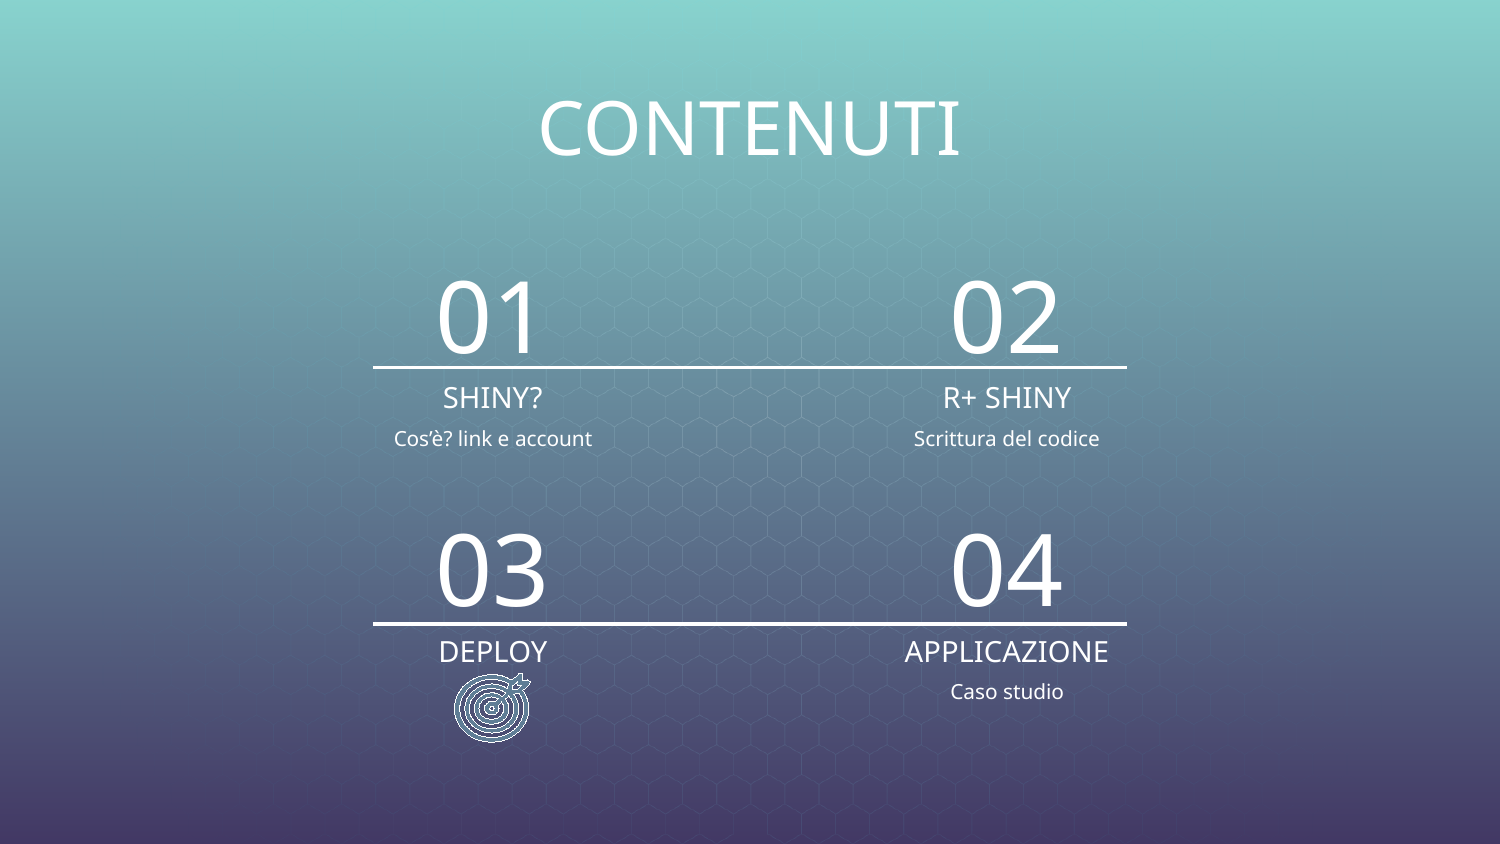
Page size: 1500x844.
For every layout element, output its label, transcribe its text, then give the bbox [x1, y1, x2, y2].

title APPLICAZIONE [791, 588, 1223, 684]
subtitle Caso studio [850, 664, 1164, 725]
title 04 [863, 519, 1151, 615]
title CONTENUTI [184, 65, 1316, 221]
title DEPLOY [277, 588, 709, 684]
picture [102, 0, 1398, 844]
text_box [454, 673, 531, 743]
subtitle Cos’è? link e account [336, 410, 650, 471]
title 02 [863, 265, 1151, 361]
title R+ SHINY [791, 334, 1223, 430]
title 01 [349, 265, 637, 361]
title SHINY? [277, 334, 709, 430]
title 03 [349, 519, 637, 615]
subtitle Scrittura del codice [850, 410, 1164, 471]
